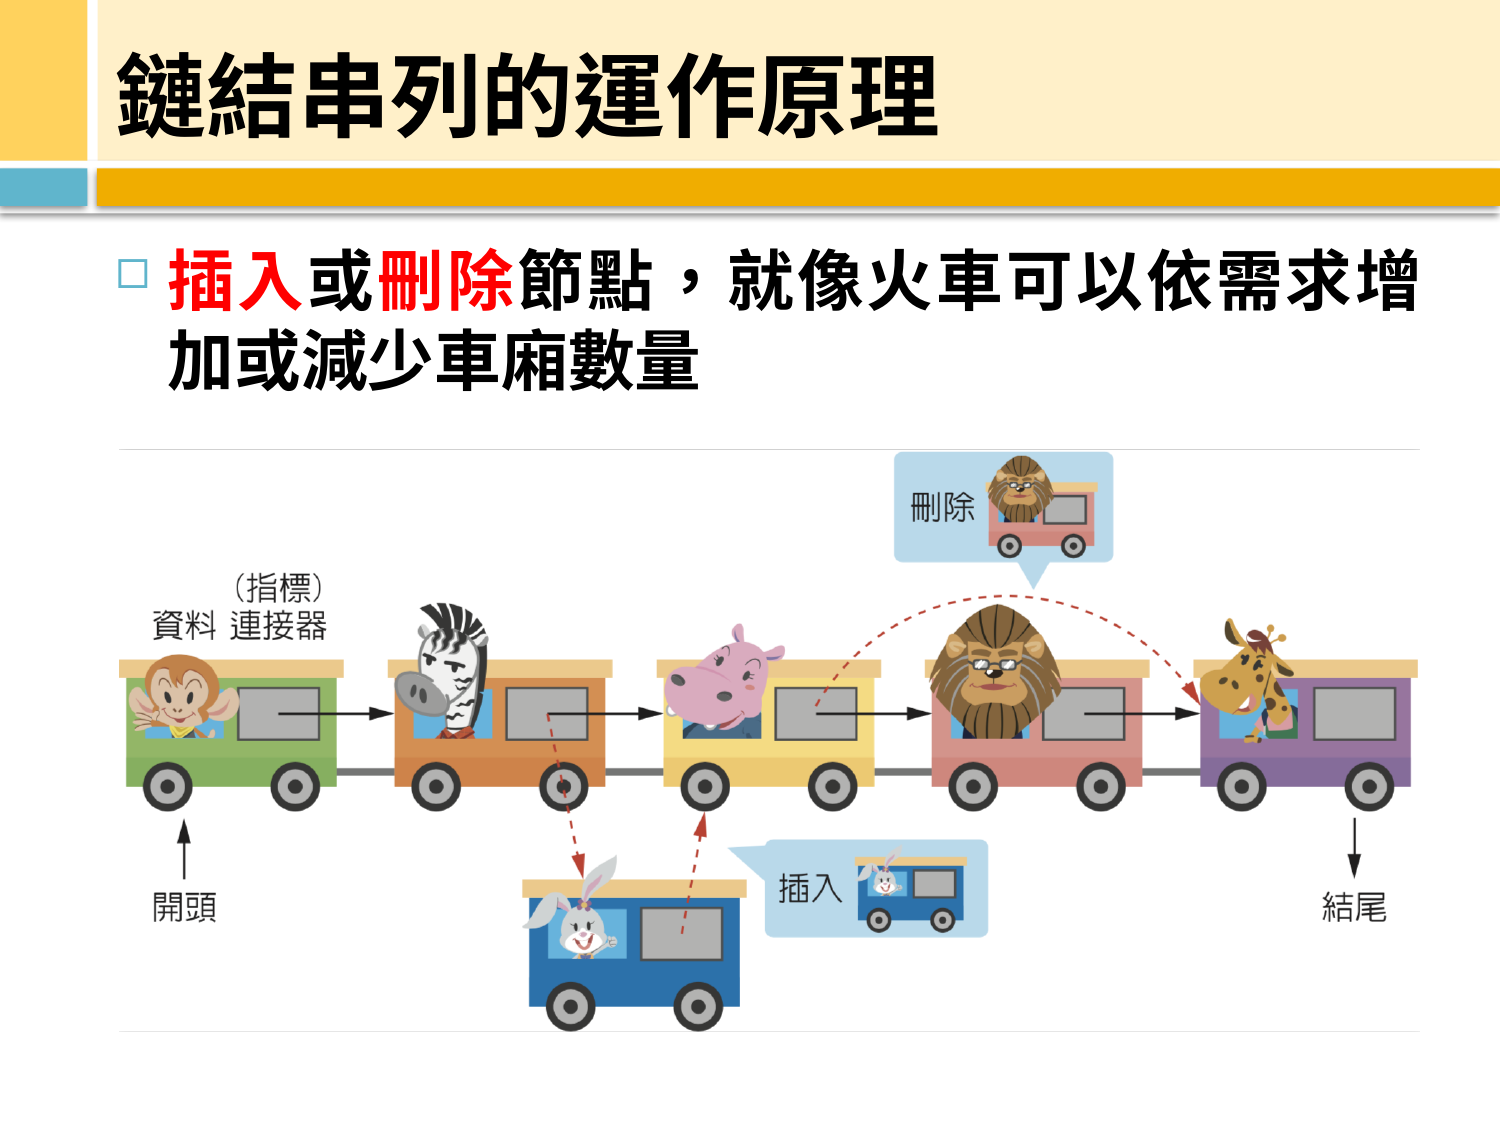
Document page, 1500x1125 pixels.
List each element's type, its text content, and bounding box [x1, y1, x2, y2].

picture [118, 449, 1420, 1032]
list 插入或刪除節點，就像火車可以依需求增加或減少車廂數量 [100, 231, 1438, 1024]
title 鏈結串列的運作原理 [100, 26, 1438, 161]
